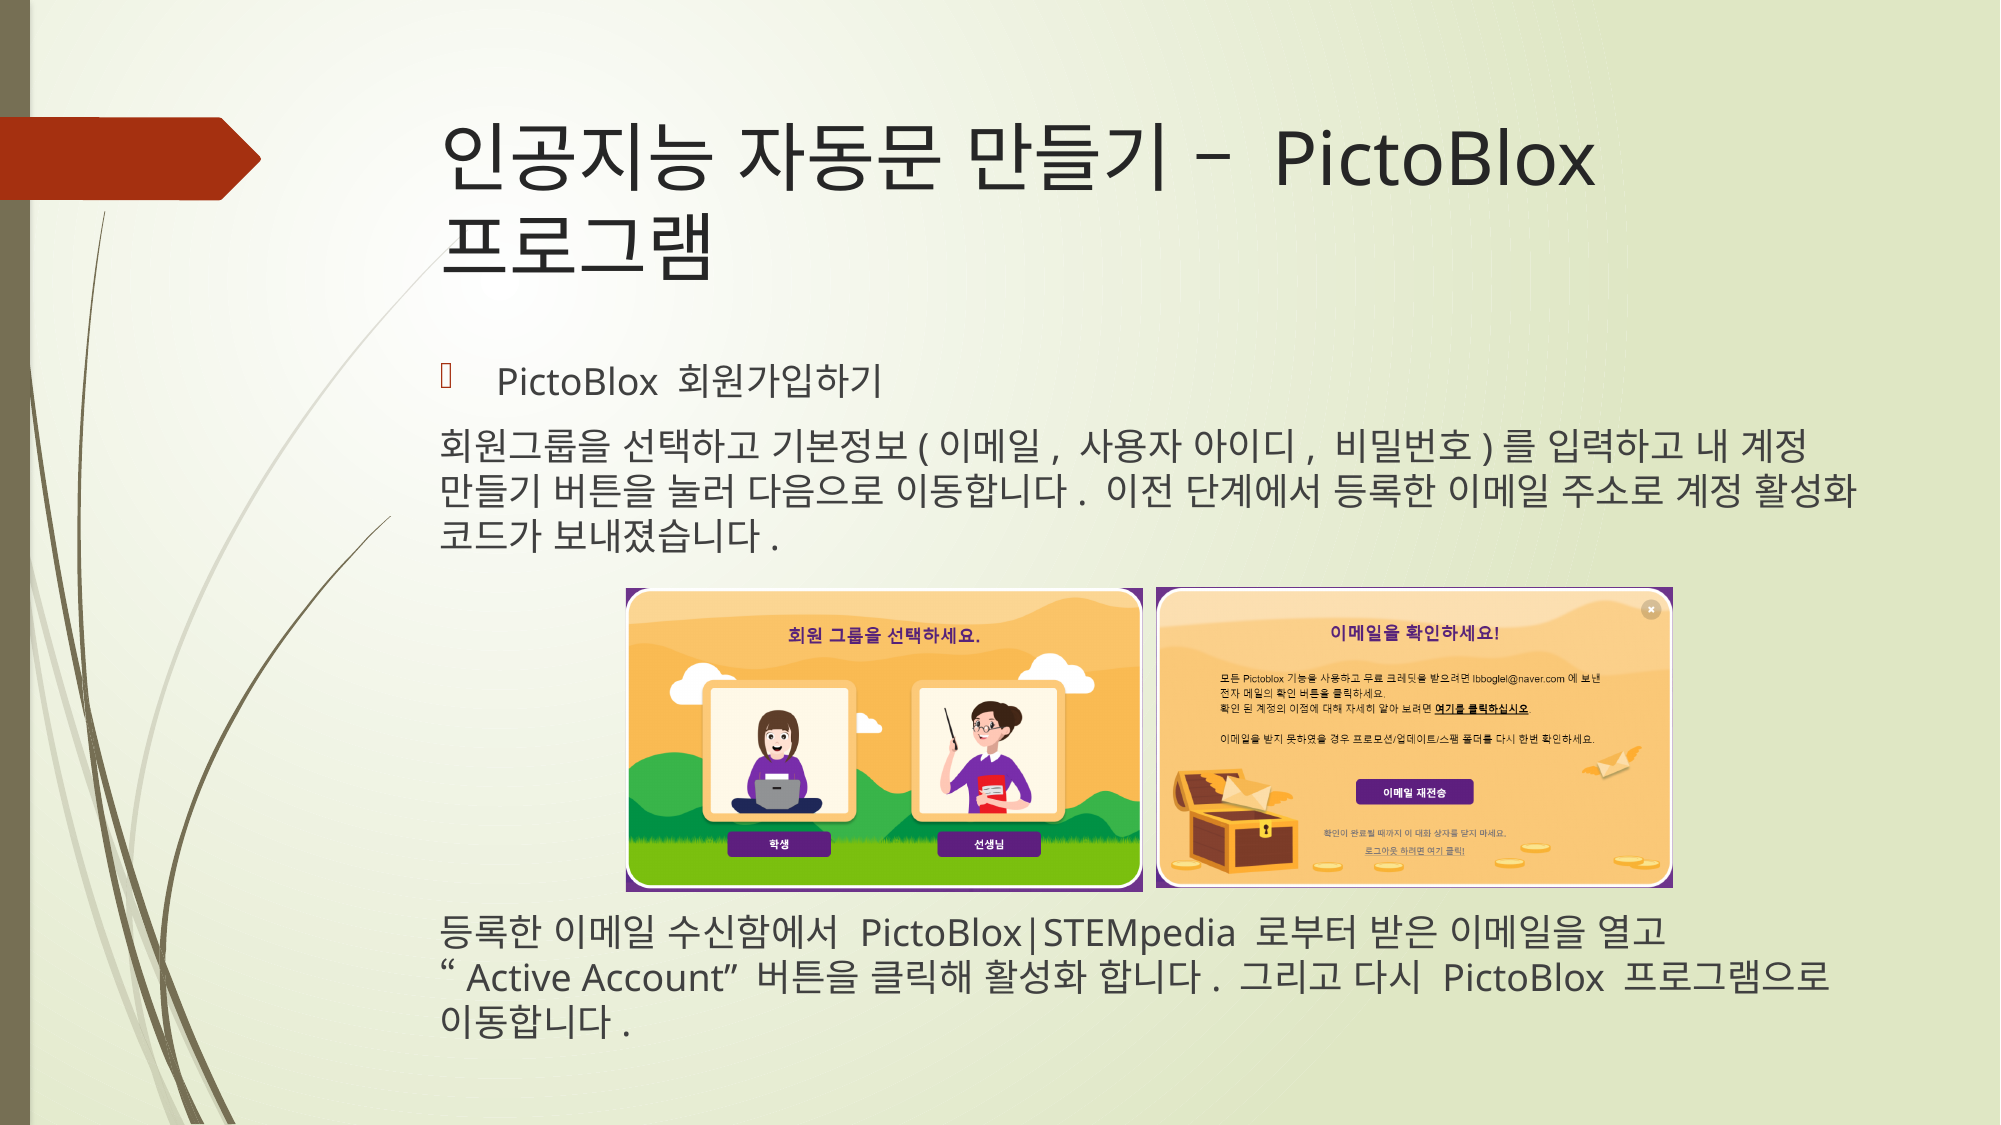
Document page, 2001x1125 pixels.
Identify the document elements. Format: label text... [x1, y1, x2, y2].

title 인공지능 자동문 만들기 – PictoBlox 프로그램 [425, 102, 1914, 313]
list PictoBlox 회원가입하기 회원그룹을 선택하고 기본정보(이메일, 사용자 아이디, 비밀번호)를 입력하고 내 계정 만들기 버튼을 눌러 다음으로 이동합니다. 이전 단계에서 등록한 이메일 주소로 계정 활성화 코드가 보내졌습니다. 등록한 이메일 수신함에서 PictoBlox|STEMpedia 로부터 받은 이메일을 열고 “Active Account” 버튼을 클릭해 활성화 합니다. 그리고 다시 PictoBlox 프로그램으로 이동합니다. [424, 350, 1888, 1103]
picture [1155, 587, 1673, 889]
picture [625, 587, 1143, 892]
